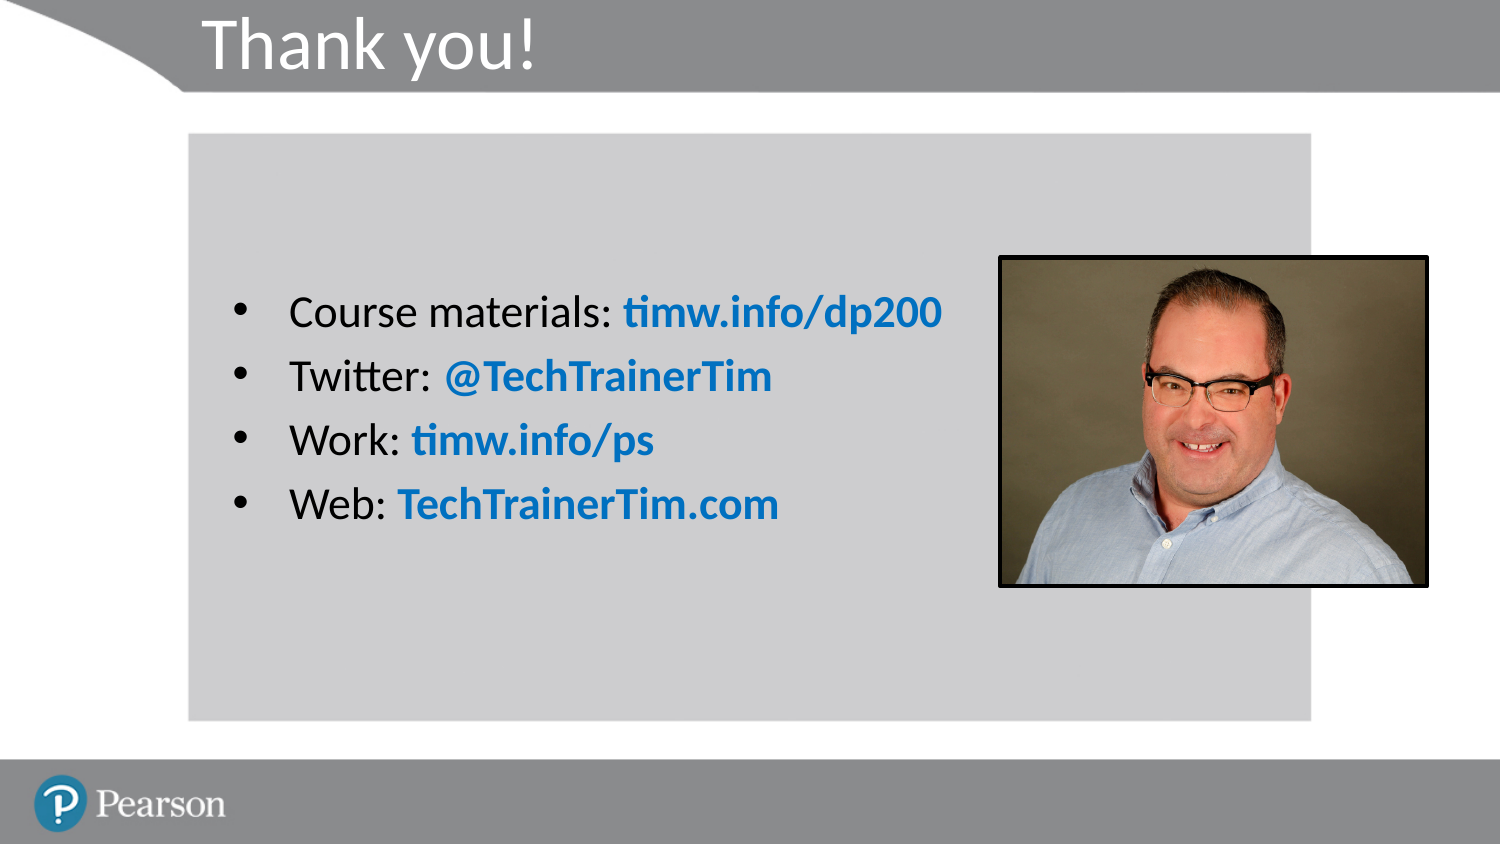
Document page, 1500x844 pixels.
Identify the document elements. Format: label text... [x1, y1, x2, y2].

picture [0, 0, 1500, 844]
list Course materials: timw.info/dp200 Twitter: @TechTrainerTim Work: timw.info/ps Web: TechTrainerTim.com [217, 273, 1311, 697]
title Thank you! [186, 0, 1425, 79]
